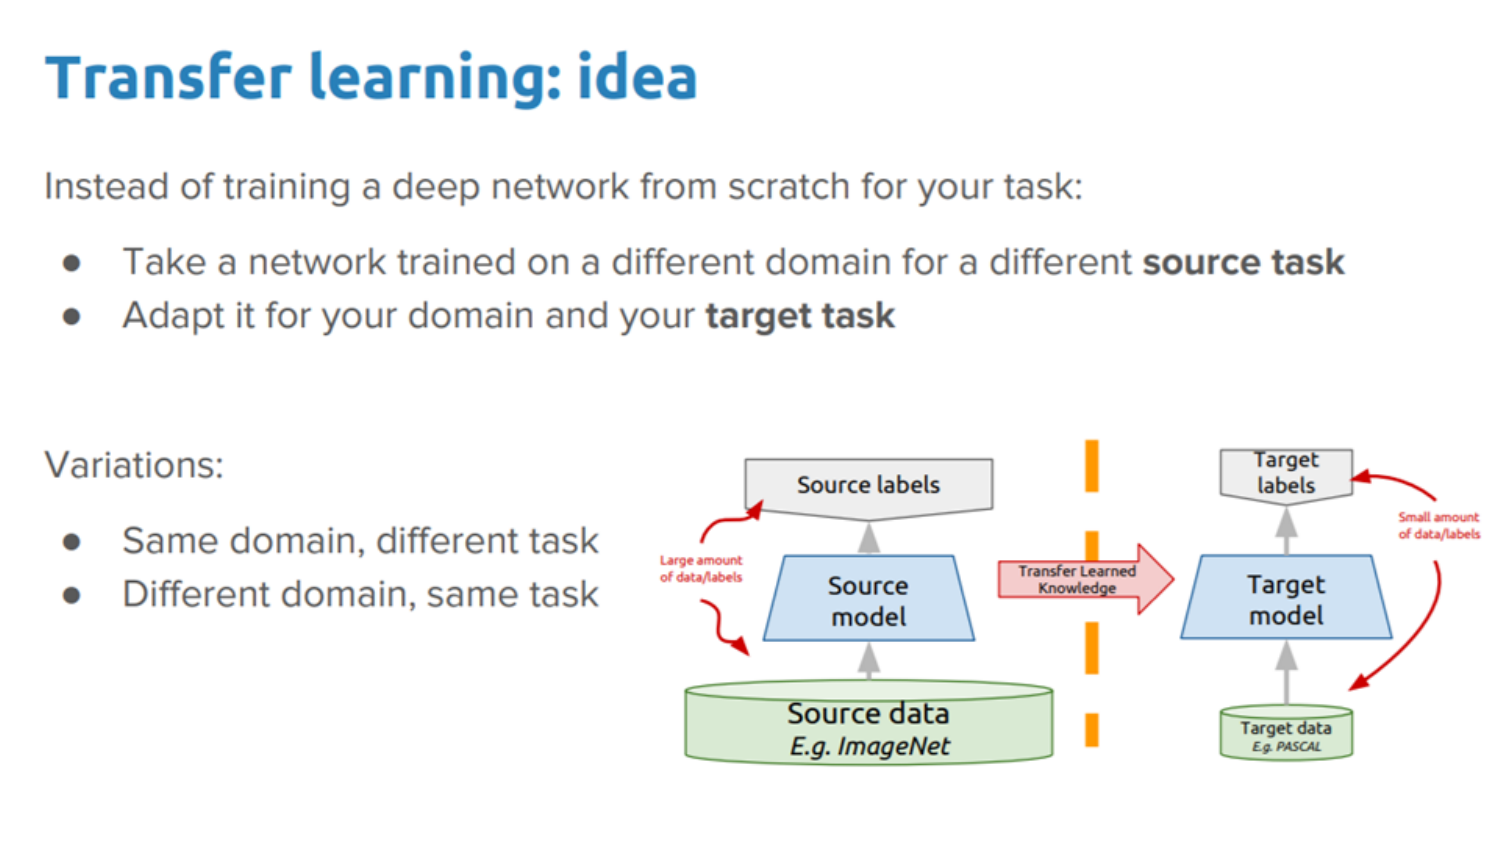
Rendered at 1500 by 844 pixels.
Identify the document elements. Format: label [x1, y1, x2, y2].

picture [0, 31, 1500, 789]
